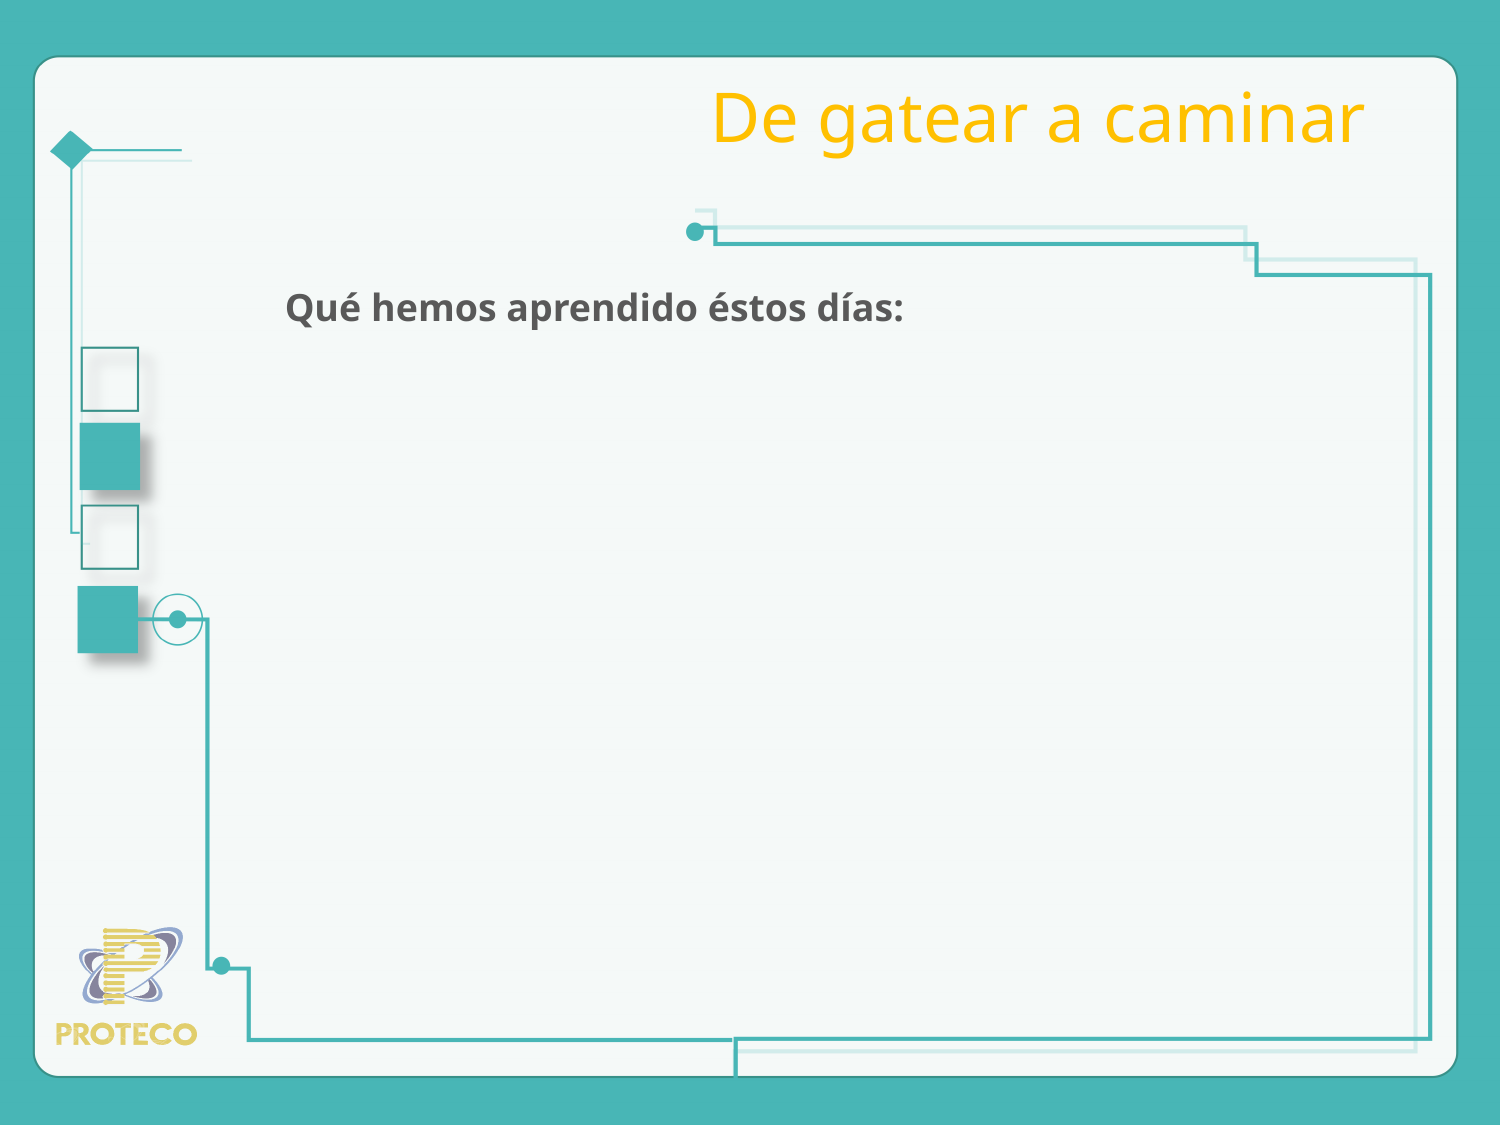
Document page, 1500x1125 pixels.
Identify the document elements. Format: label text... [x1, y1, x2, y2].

picture [0, 0, 1500, 1125]
title De gatear a caminar [325, 75, 1382, 174]
list Qué hemos aprendido éstos días: [270, 281, 1382, 1012]
